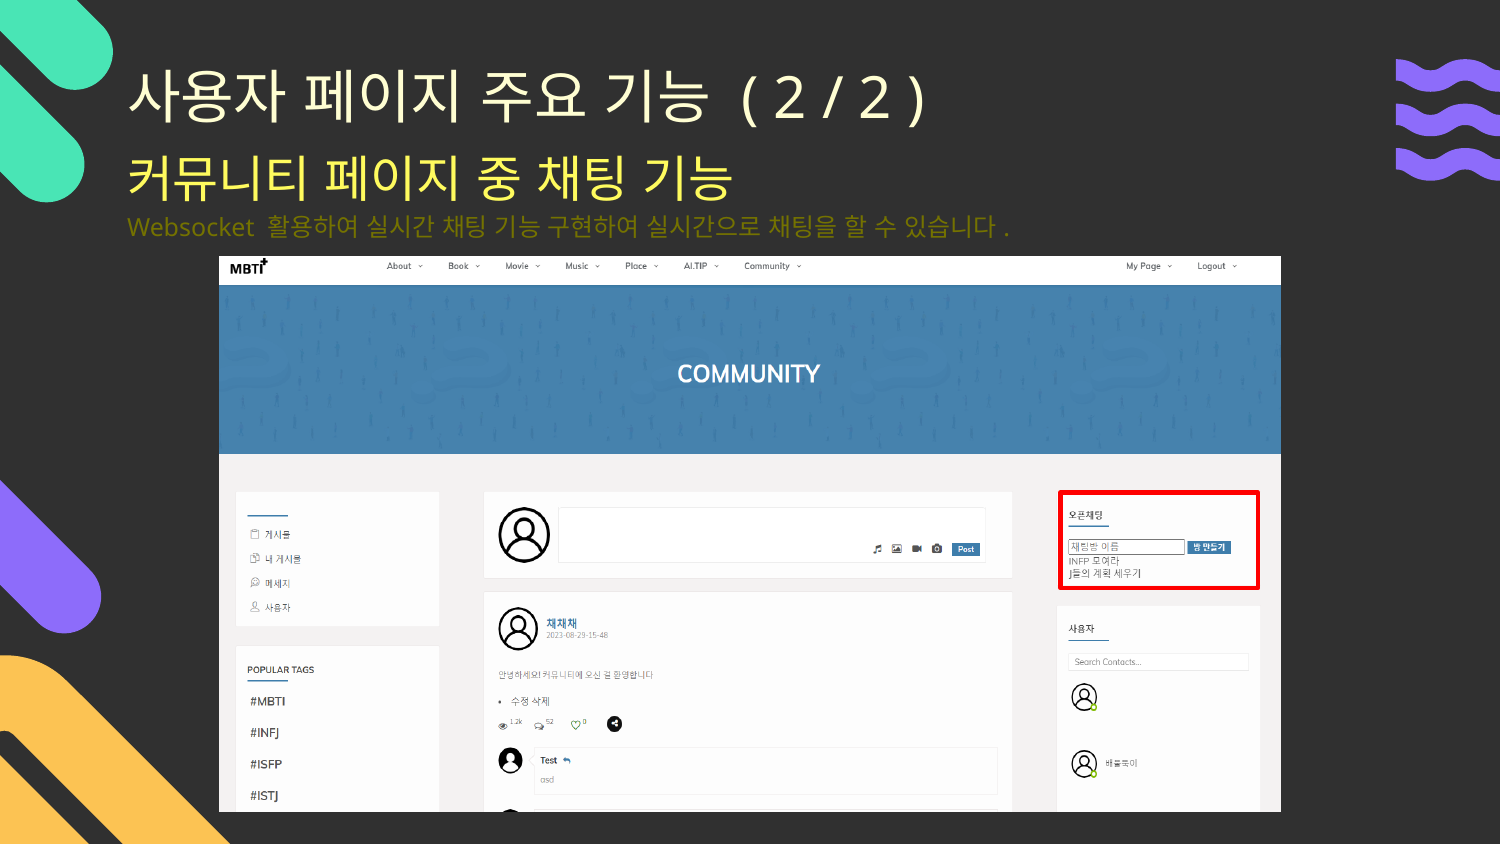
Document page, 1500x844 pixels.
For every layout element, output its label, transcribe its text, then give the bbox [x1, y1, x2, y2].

text_box Websocket 활용하여 실시간 채팅 기능 구현하여 실시간으로 채팅을 할 수 있습니다. [112, 185, 1447, 269]
text_box 커뮤니티 페이지 중 채팅 기능 [112, 114, 786, 185]
picture [219, 256, 1281, 812]
text_box 사용자 페이지 주요 기능 ( 2 / 2 ) [112, 32, 1211, 158]
